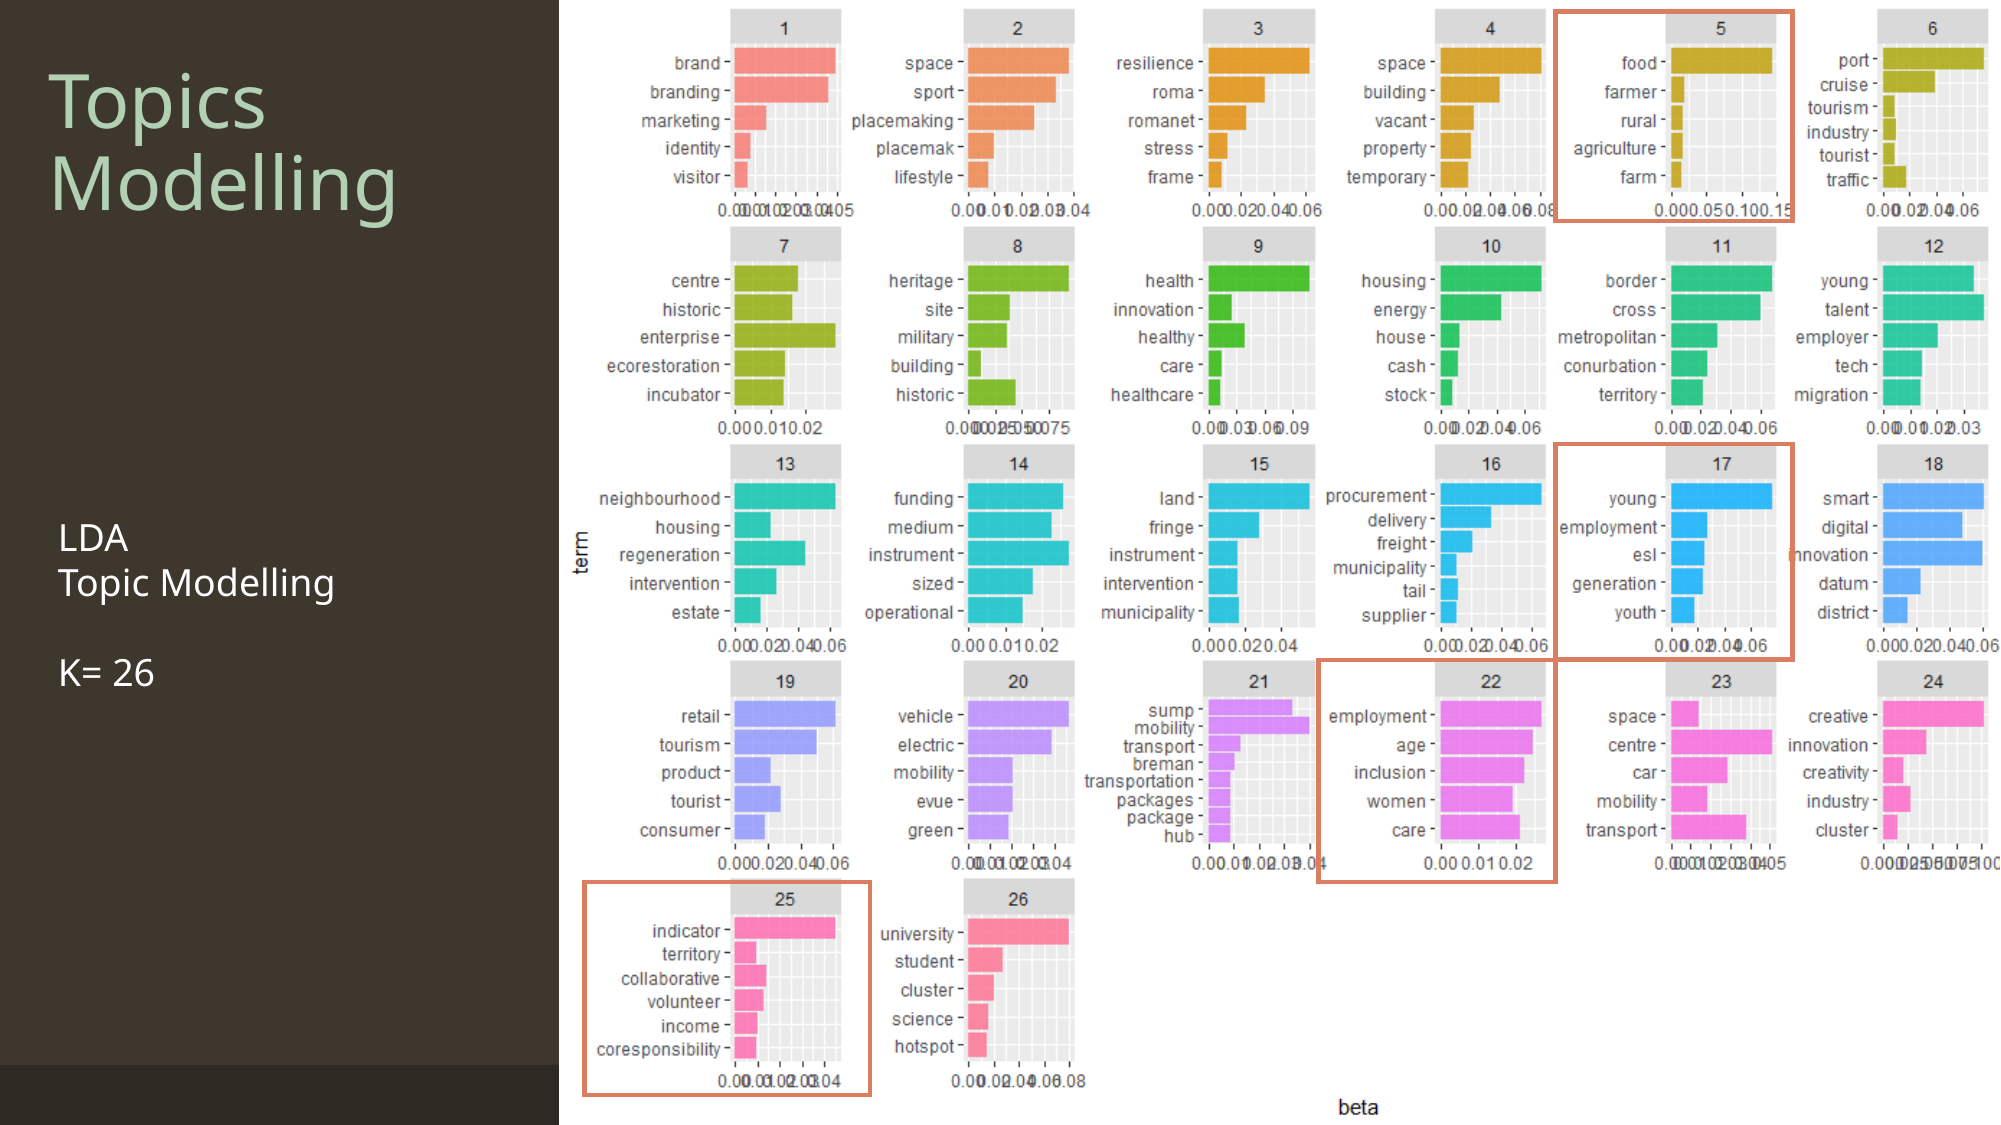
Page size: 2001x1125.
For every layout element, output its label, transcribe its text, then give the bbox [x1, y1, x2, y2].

title Topics Modelling [33, 32, 468, 234]
text_box LDA Topic Modelling K= 26 [43, 506, 351, 747]
picture [559, 0, 2000, 1125]
